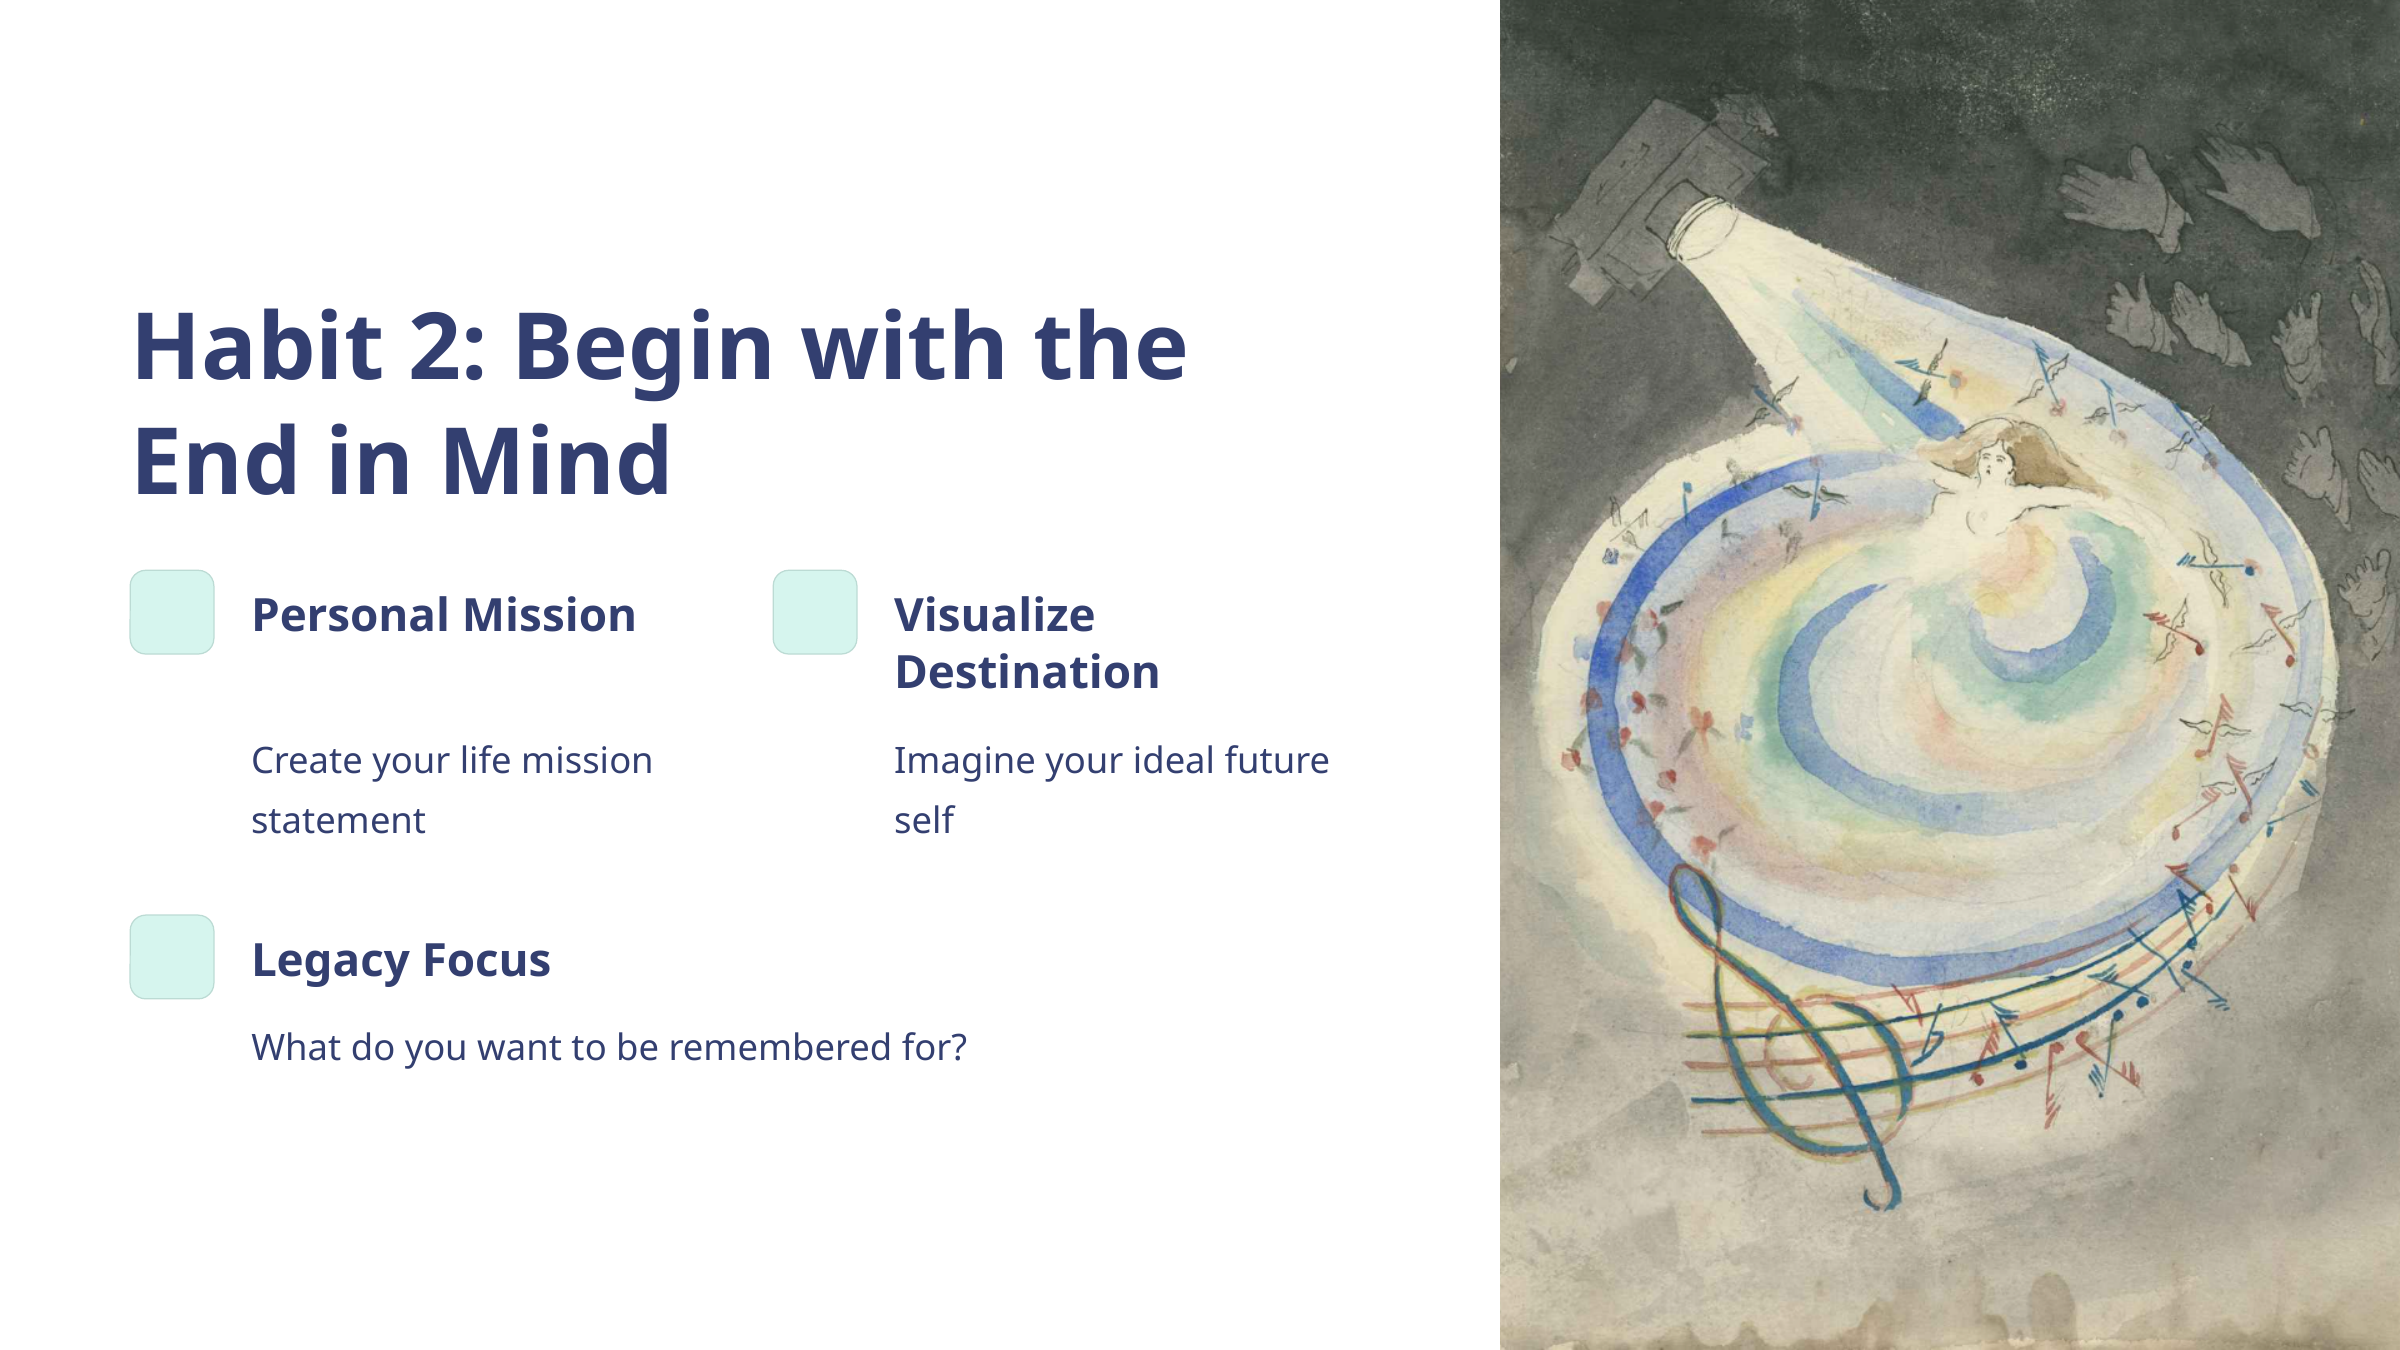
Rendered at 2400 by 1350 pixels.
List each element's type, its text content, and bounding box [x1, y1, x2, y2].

text_box Imagine your ideal future self [894, 721, 1370, 841]
text_box Personal Mission [251, 583, 727, 700]
text_box Legacy Focus [251, 927, 717, 986]
text_box [773, 570, 857, 655]
picture [1499, 0, 2400, 1350]
text_box Create your life mission statement [251, 721, 727, 841]
text_box Habit 2: Begin with the End in Mind [130, 281, 1370, 515]
text_box Visualize Destination [894, 583, 1370, 700]
text_box [130, 915, 214, 999]
text_box What do you want to be remembered for? [251, 1008, 1370, 1068]
text_box [130, 570, 214, 655]
